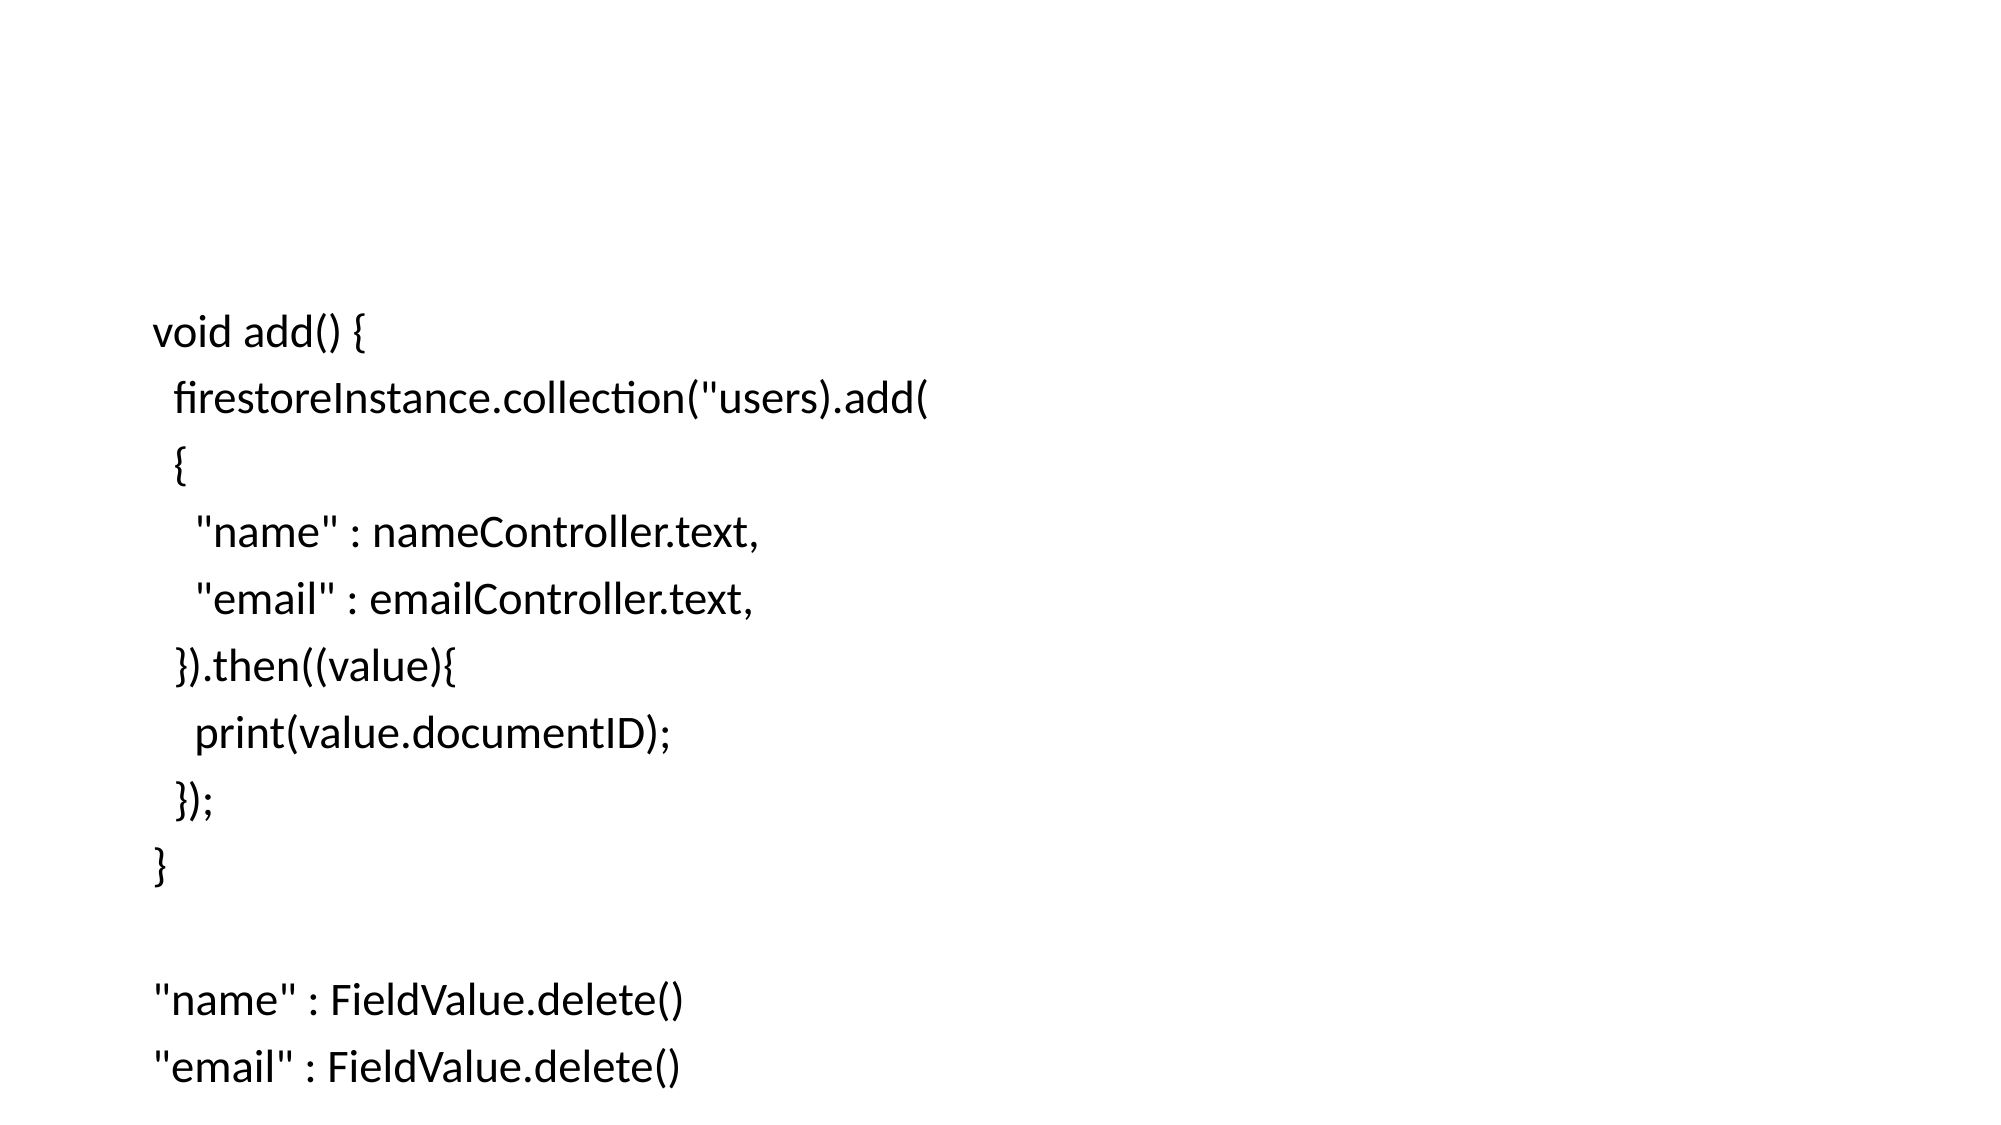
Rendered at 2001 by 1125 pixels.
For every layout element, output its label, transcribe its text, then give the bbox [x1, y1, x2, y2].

list void add() { firestoreInstance.collection("users).add( { "name" : nameController.text, "email" : emailController.text, }).then((value){ print(value.documentID); }); } "name" : FieldValue.delete() "email" : FieldValue.delete() [137, 299, 1863, 1107]
